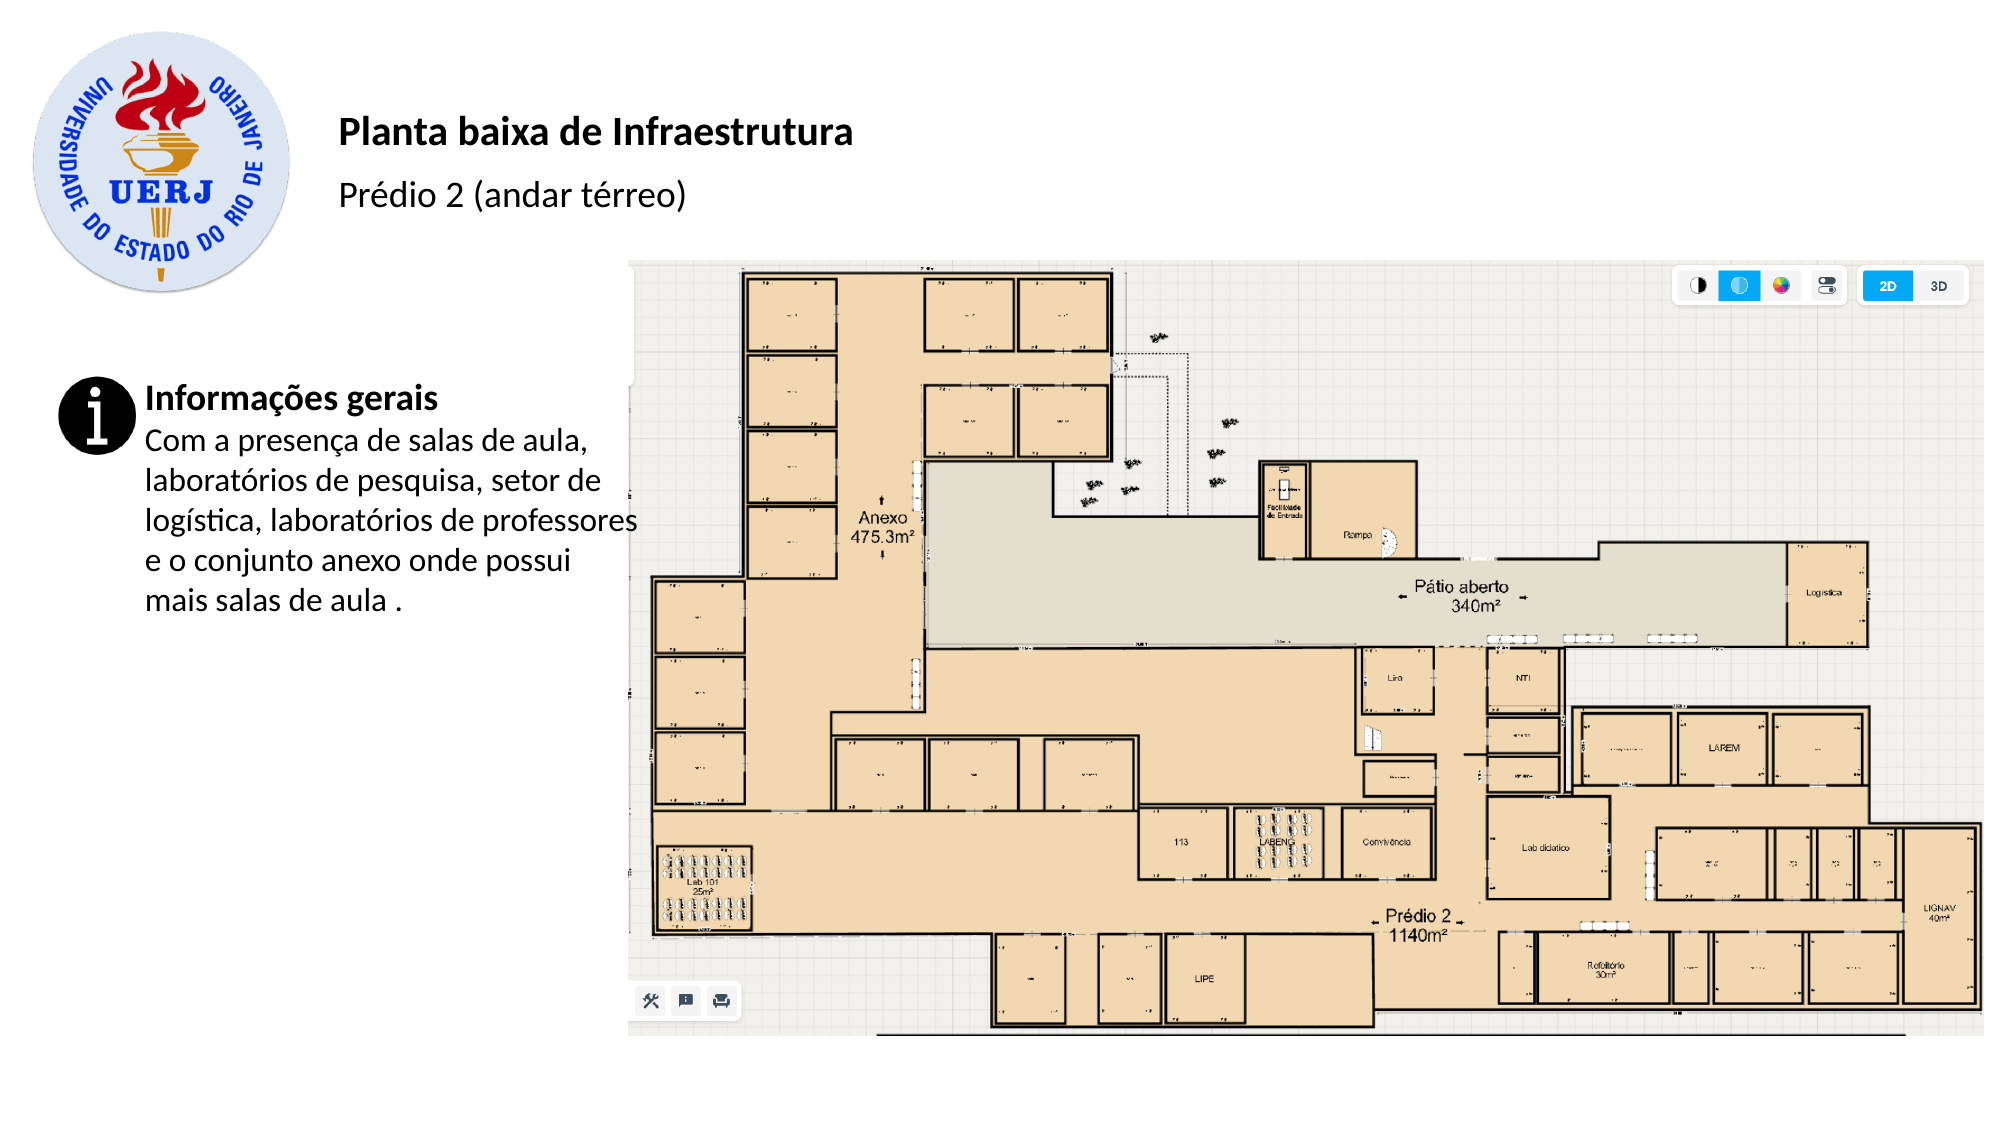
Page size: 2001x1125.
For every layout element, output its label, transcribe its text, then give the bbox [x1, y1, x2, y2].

text_box Prédio 2 (andar térreo) [323, 162, 1242, 223]
text_box Informações gerais Com a presença de salas de aula, laboratórios de pesquisa, setor de logística, laboratórios de professores e o conjunto anexo onde possui mais salas de aula . [130, 365, 628, 626]
text_box Planta baixa de Infraestrutura [323, 96, 1242, 162]
picture [48, 366, 146, 465]
picture [628, 260, 1984, 1036]
picture [30, 30, 292, 296]
